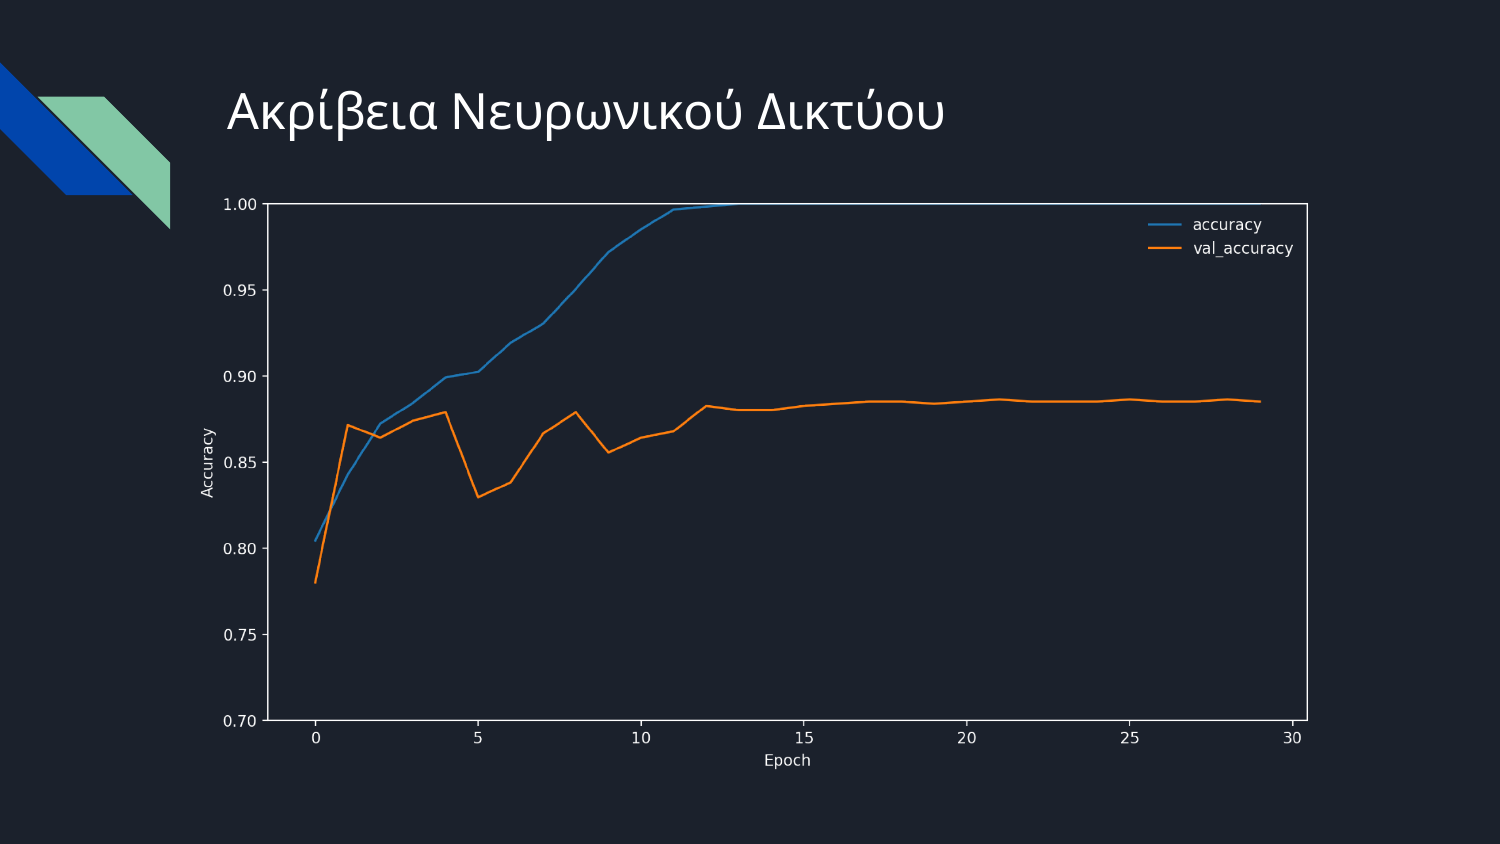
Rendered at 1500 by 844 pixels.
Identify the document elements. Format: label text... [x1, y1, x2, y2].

title Ακρίβεια Νευρωνικού Δικτύου [212, 64, 1368, 122]
picture [151, 123, 1389, 795]
